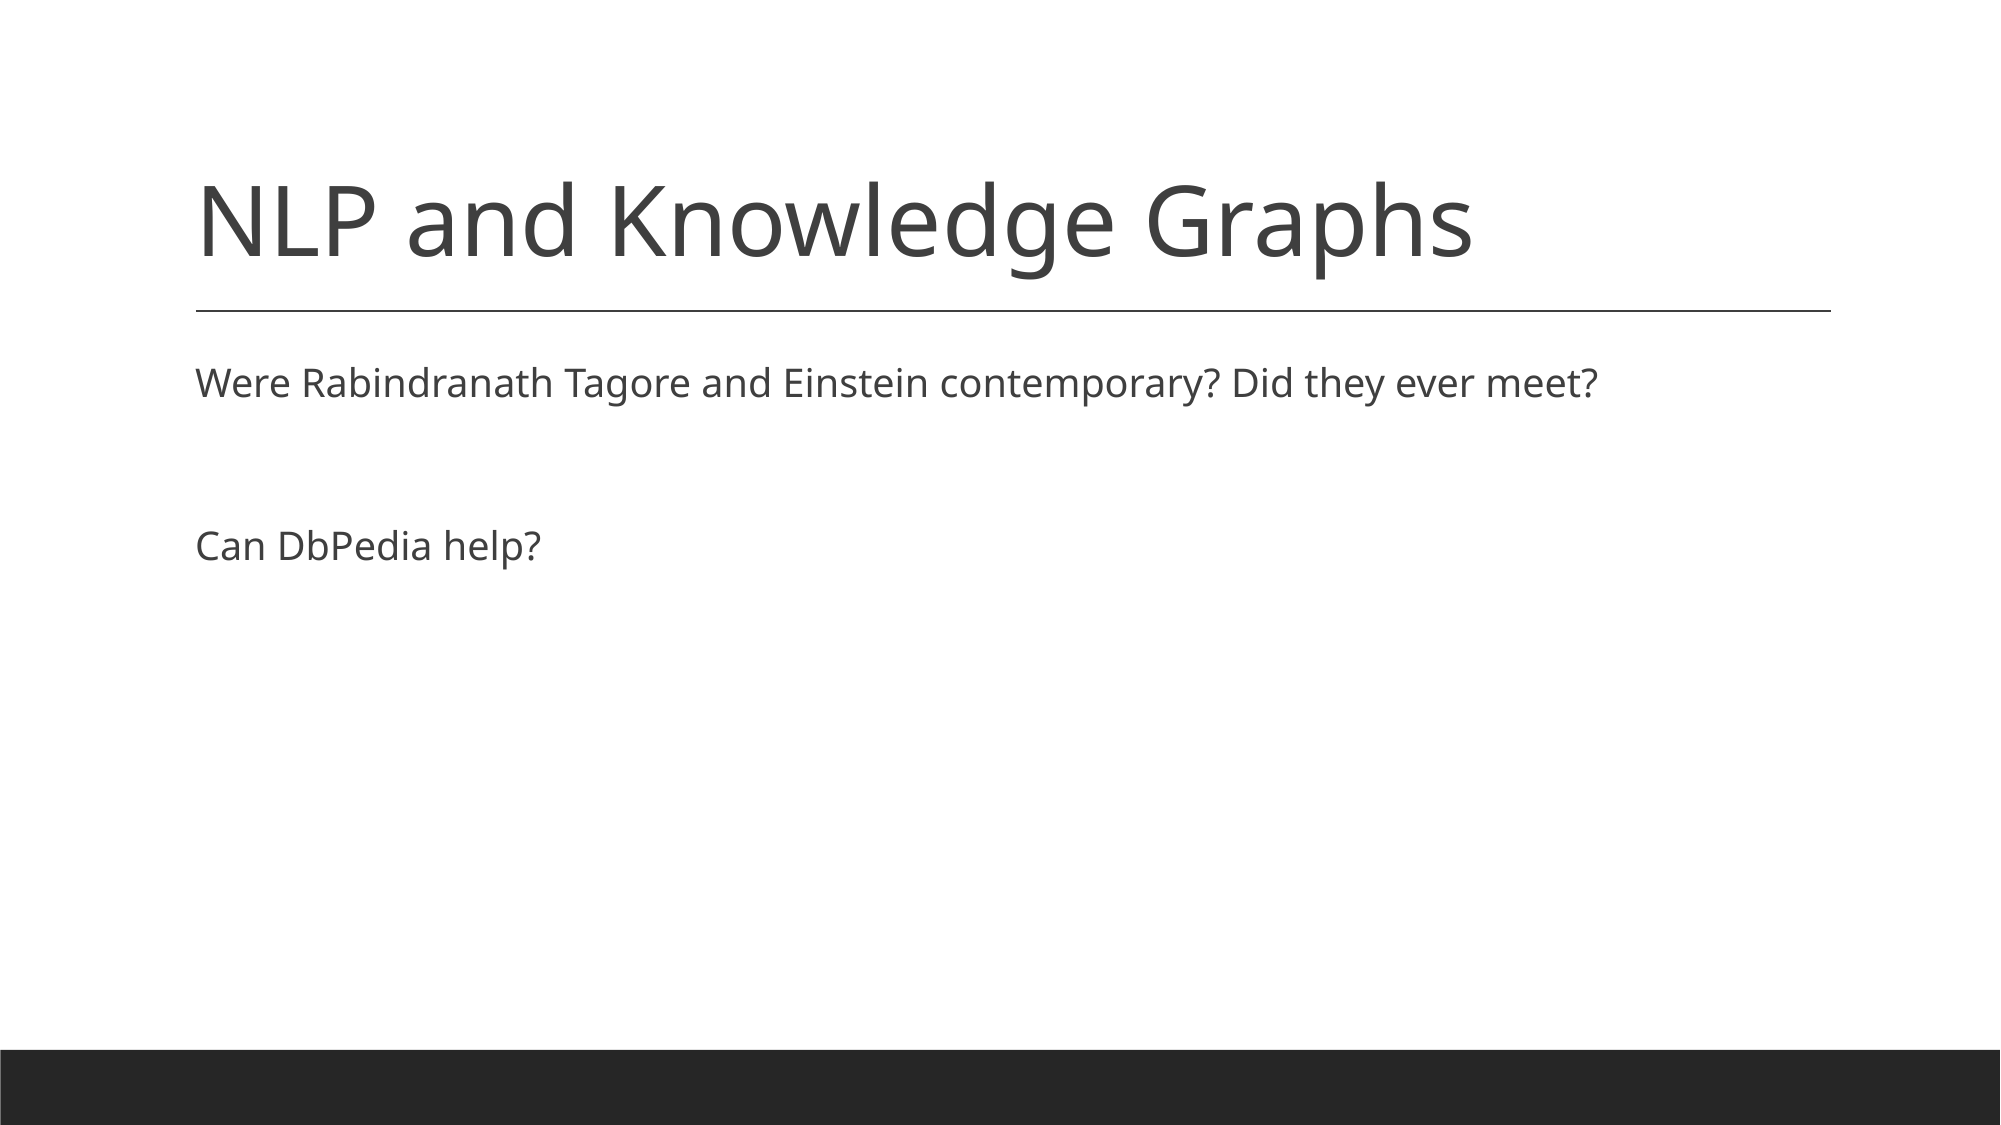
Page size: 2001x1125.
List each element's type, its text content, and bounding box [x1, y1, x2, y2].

title NLP and Knowledge Graphs [180, 47, 1830, 285]
list Were Rabindranath Tagore and Einstein contemporary? Did they ever meet? Can DbPedia help? [180, 345, 1830, 963]
